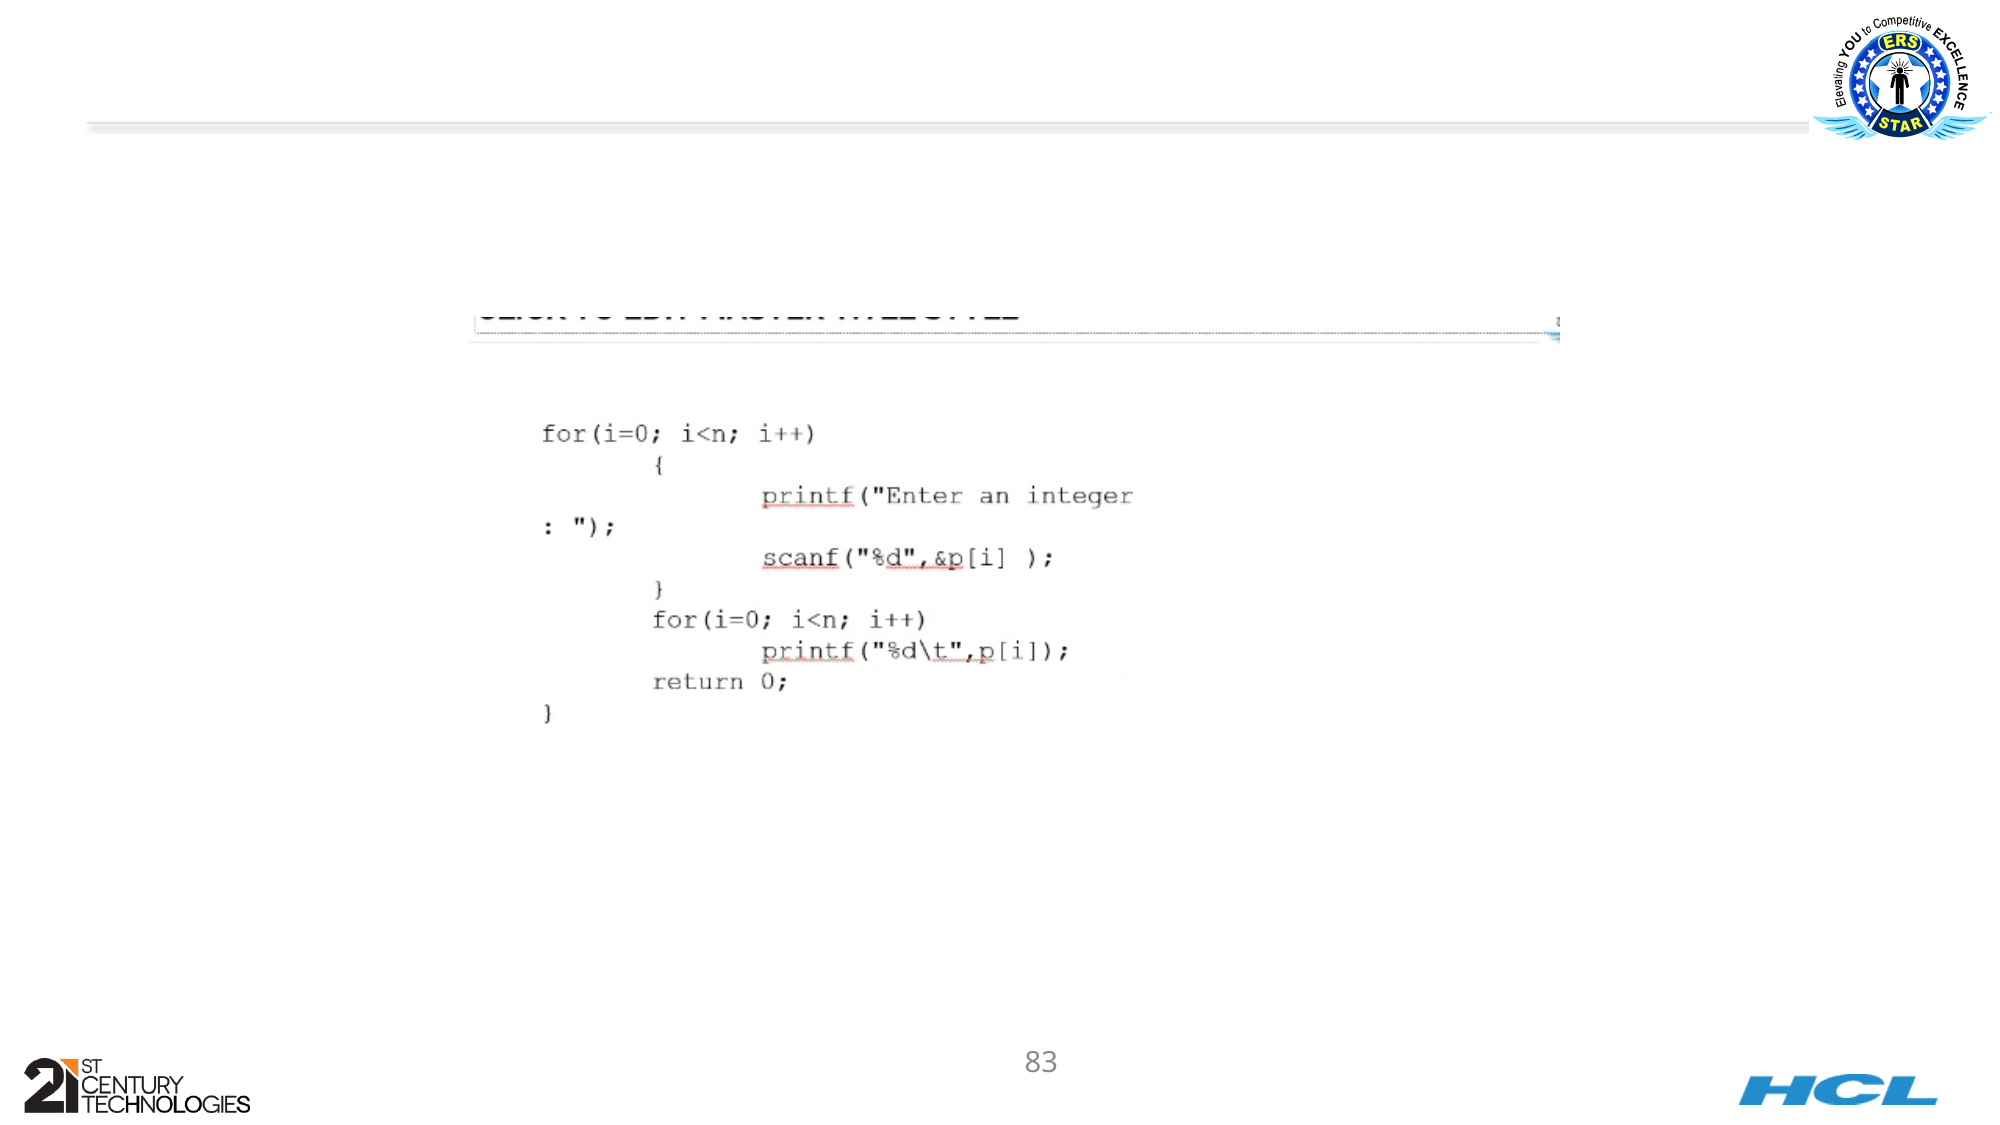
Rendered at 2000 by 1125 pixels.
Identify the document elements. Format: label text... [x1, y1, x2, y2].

picture [1739, 1074, 1938, 1105]
slide_number 83 [808, 1033, 1275, 1094]
picture [1809, 10, 2000, 144]
picture [24, 1058, 250, 1113]
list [440, 317, 1560, 881]
